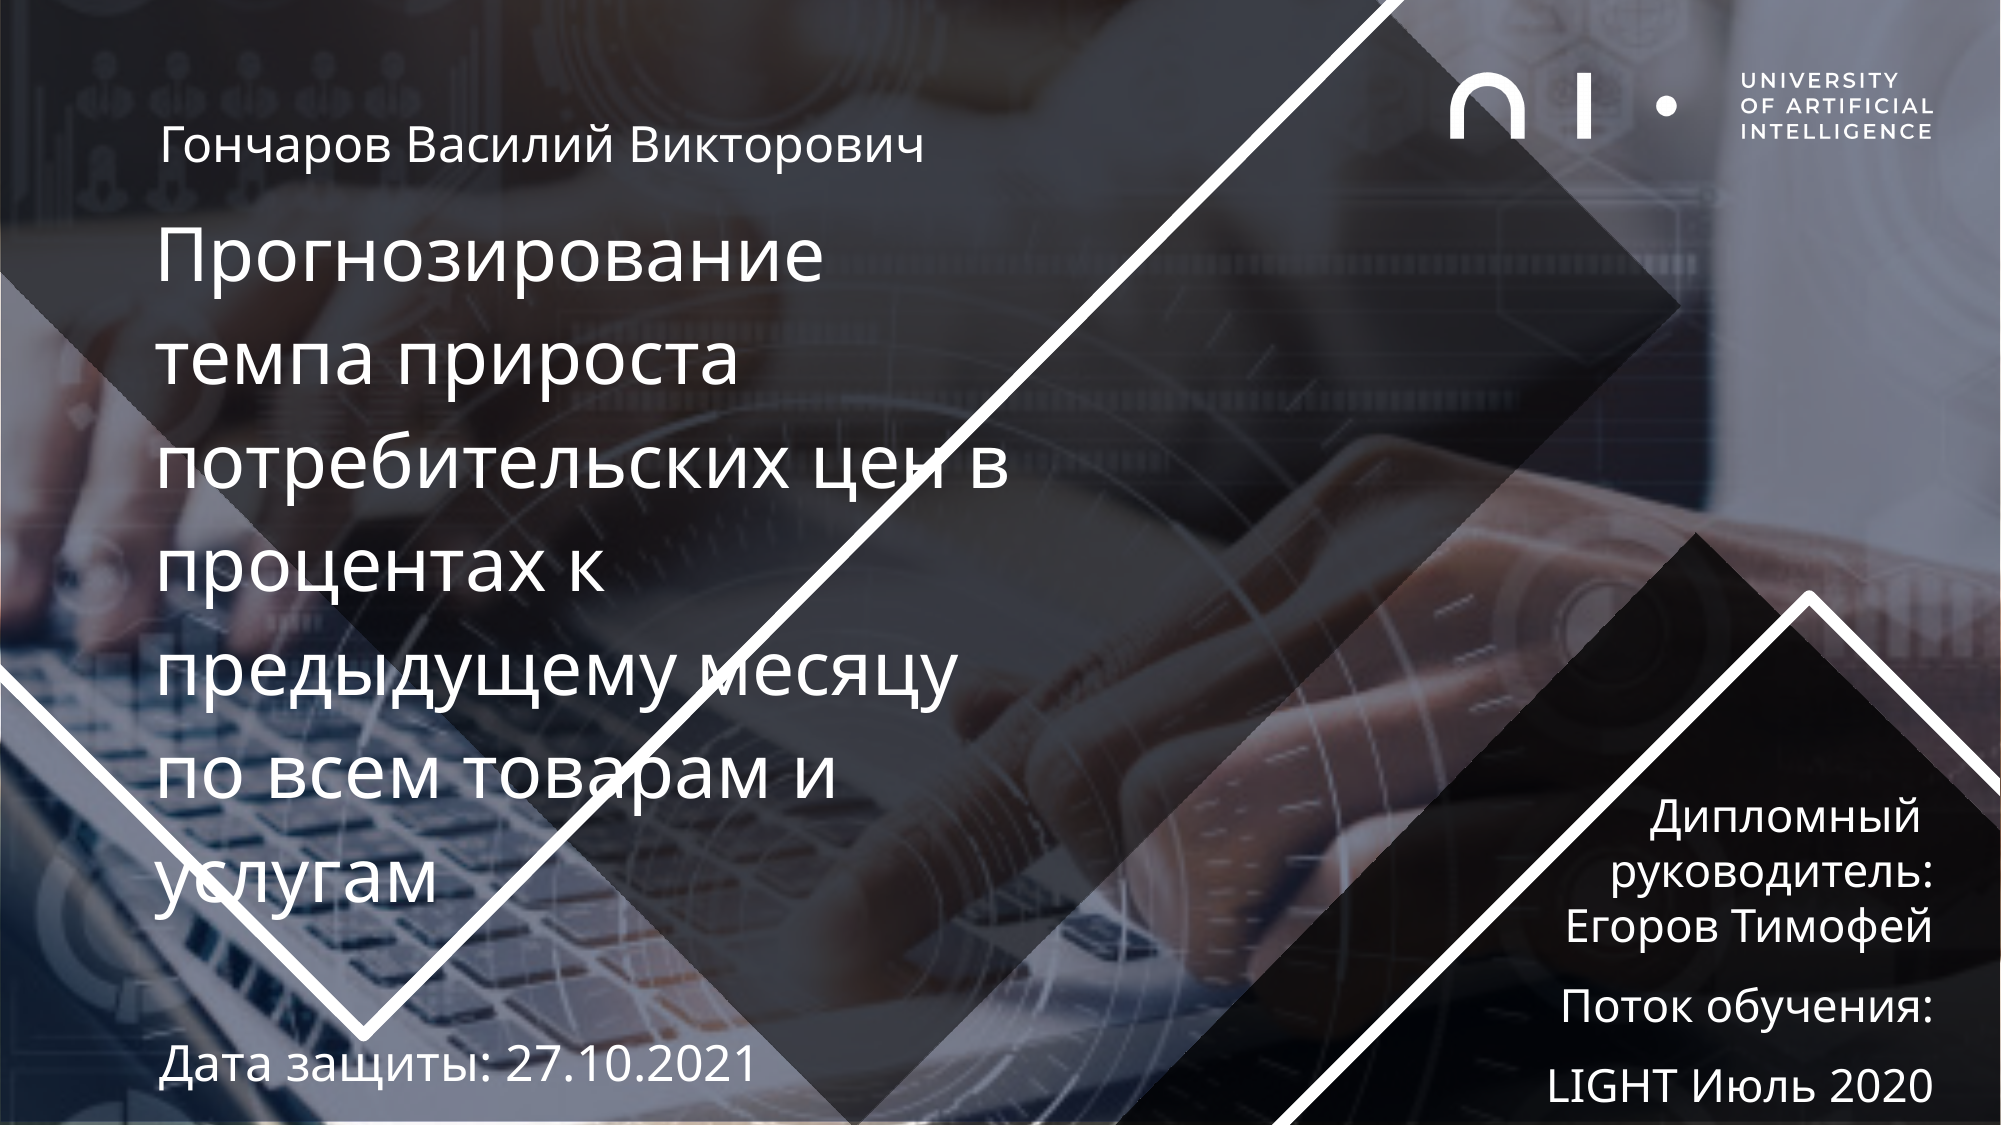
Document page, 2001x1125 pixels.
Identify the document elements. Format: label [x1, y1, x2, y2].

picture [0, 0, 2001, 1125]
text_box [946, 530, 2000, 1125]
